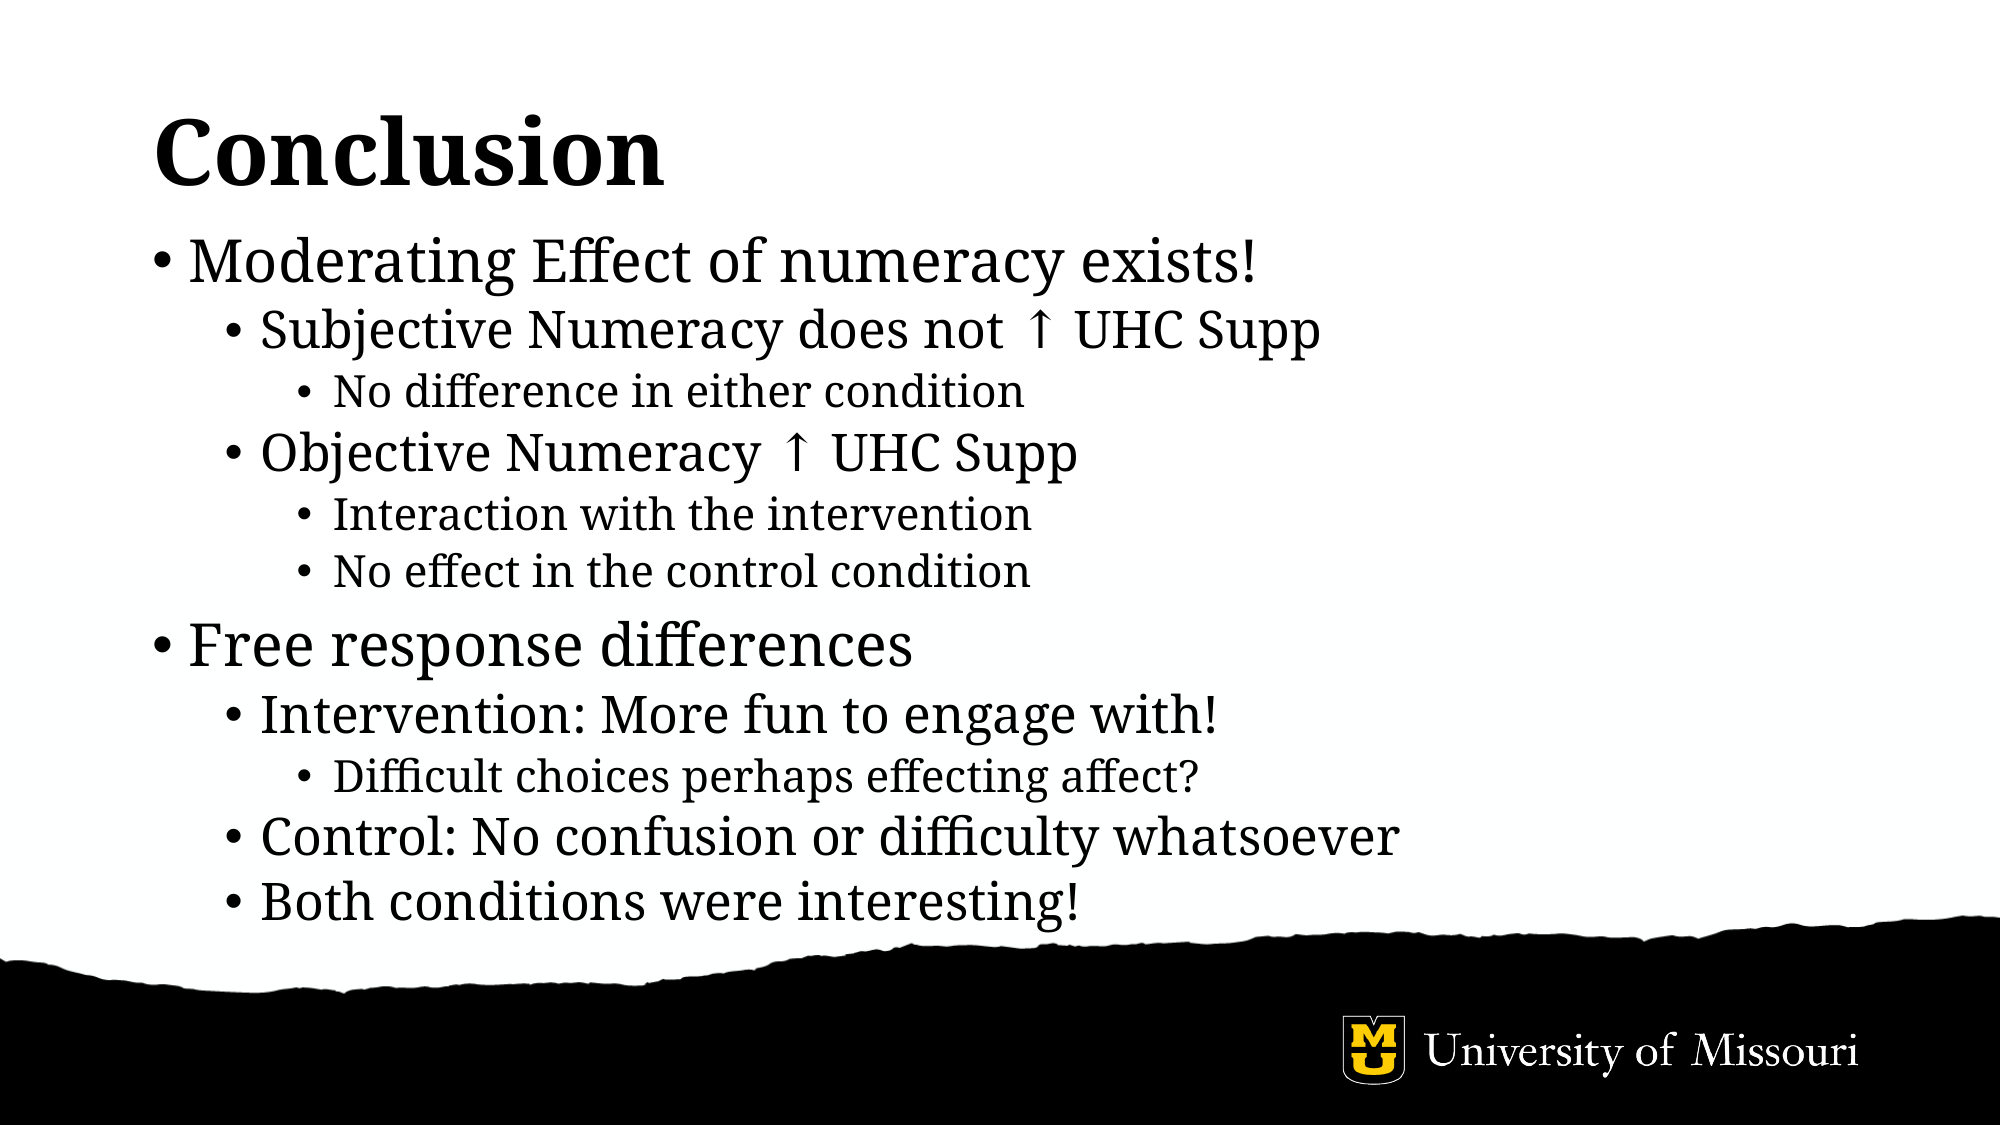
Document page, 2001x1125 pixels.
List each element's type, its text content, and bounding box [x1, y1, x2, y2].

title Conclusion [137, 87, 1863, 223]
list Moderating Effect of numeracy exists! Subjective Numeracy does not ↑ UHC Supp No difference in either condition Objective Numeracy ↑ UHC Supp Interaction with the intervention No effect in the control condition Free response differences Intervention: More fun to engage with! Difficult choices perhaps effecting affect? Control: No confusion or difficulty whatsoever Both conditions were interesting! [137, 223, 1863, 947]
picture [0, 901, 2000, 1125]
